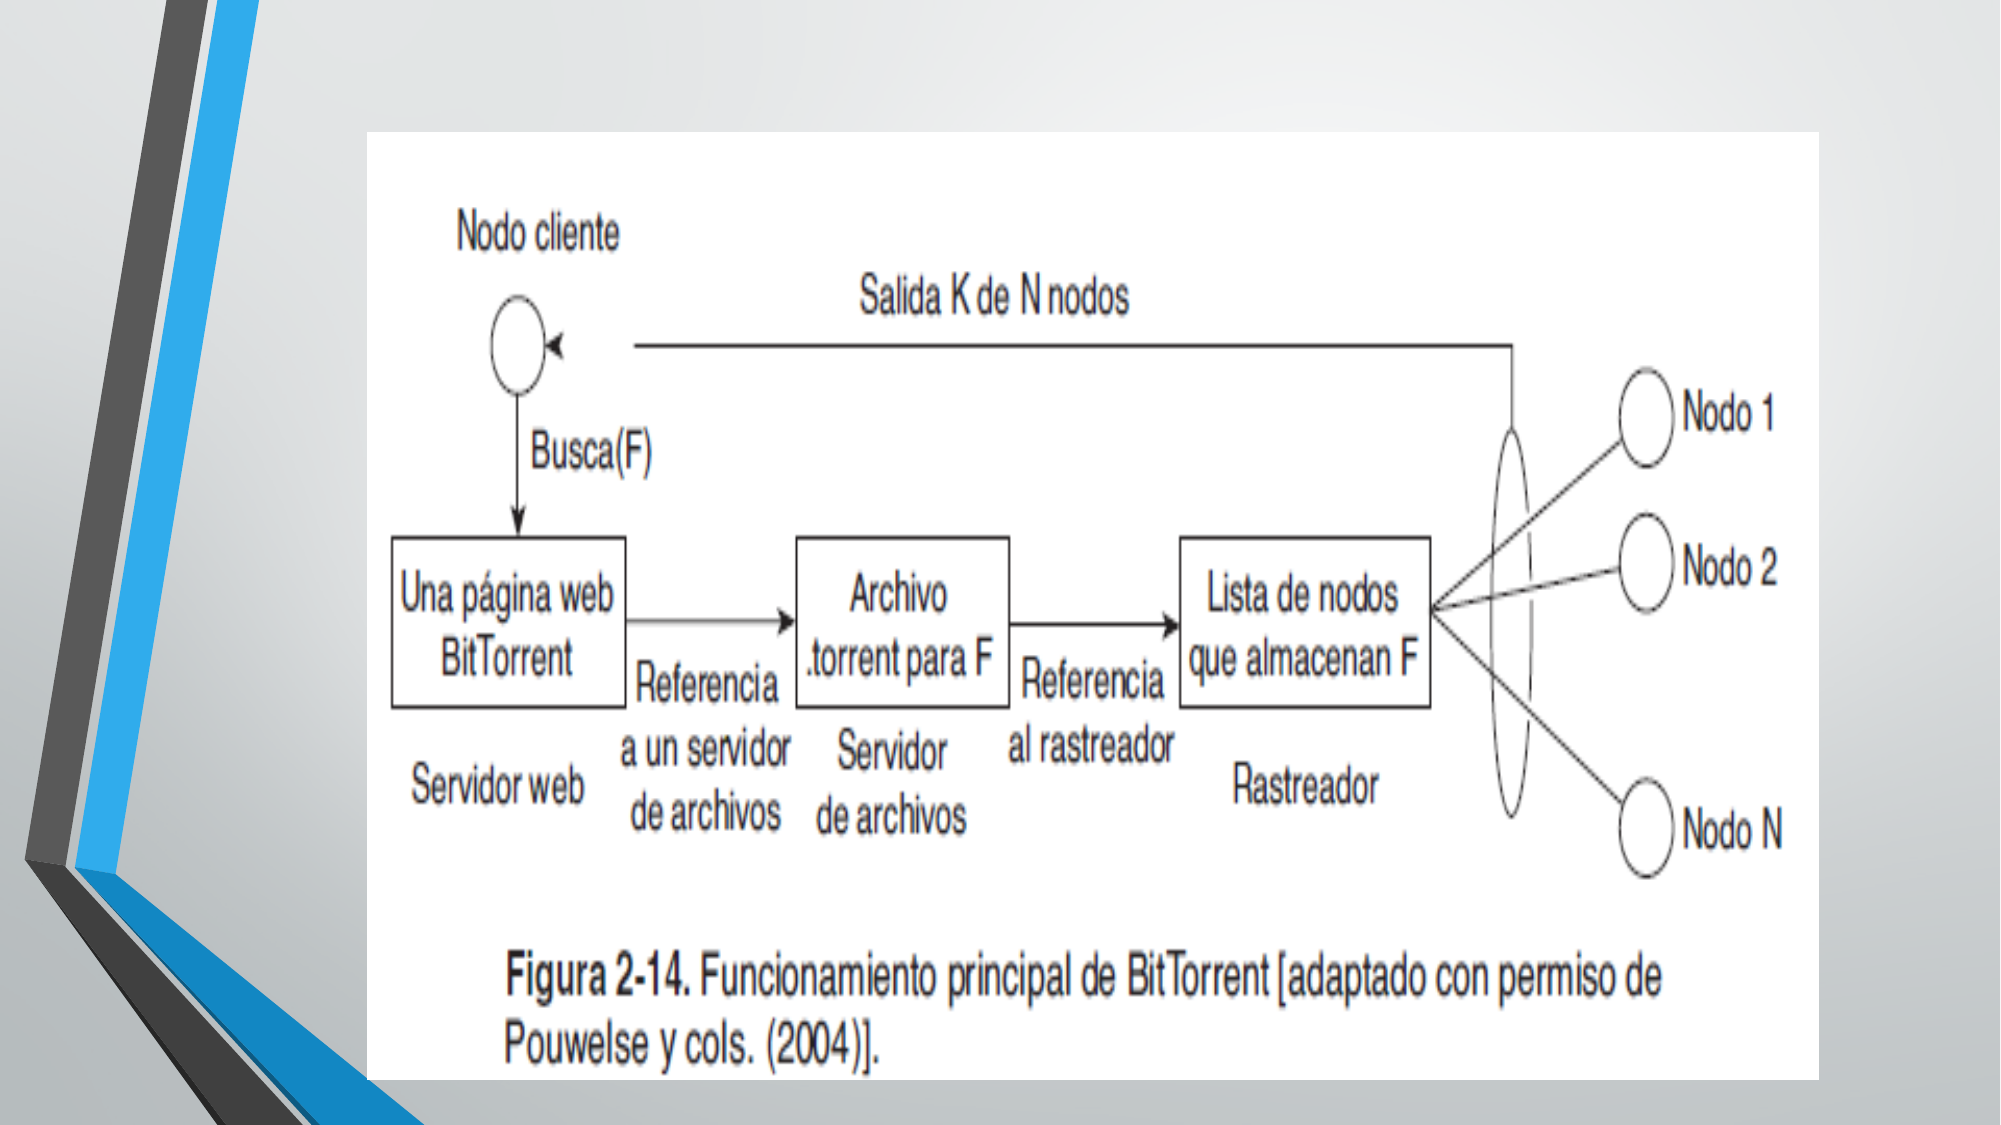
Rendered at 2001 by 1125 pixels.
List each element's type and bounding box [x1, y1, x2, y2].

list [366, 132, 1820, 1080]
